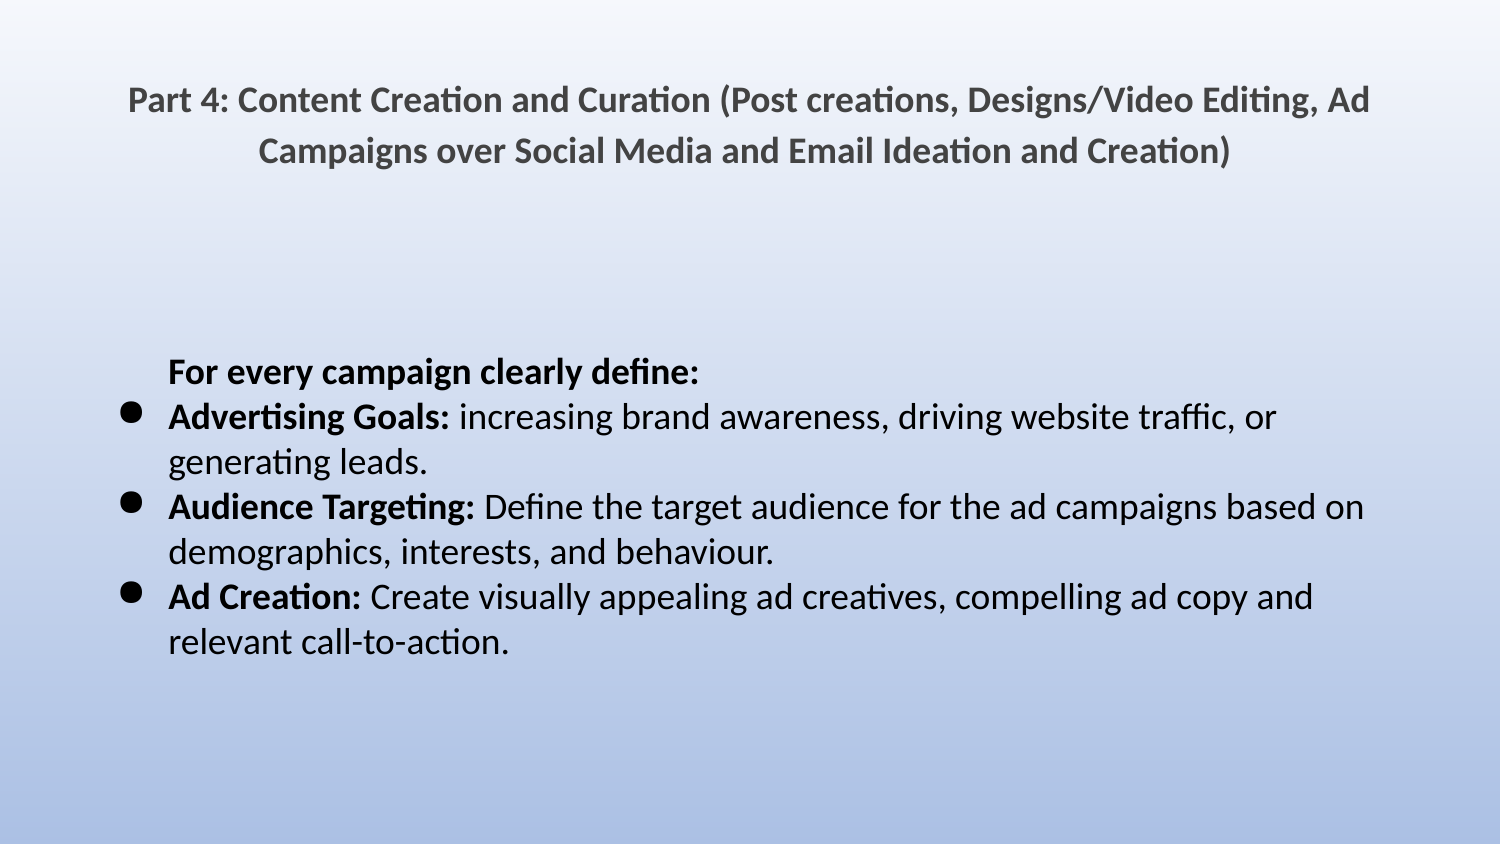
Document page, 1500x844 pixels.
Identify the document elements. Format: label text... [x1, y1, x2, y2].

text_box Part 4: Content Creation and Curation (Post creations, Designs/Video Editing, Ad Campaigns over Social Media and Email Ideation and Creation) [29, 53, 1471, 187]
text_box For every campaign clearly define: Advertising Goals: increasing brand awareness, driving website traffic, or generating leads. Audience Targeting: Define the target audience for the ad campaigns based on demographics, interests, and behaviour. Ad Creation: Create visually appealing ad creatives, compelling ad copy and relevant call-to-action. [78, 331, 1422, 722]
